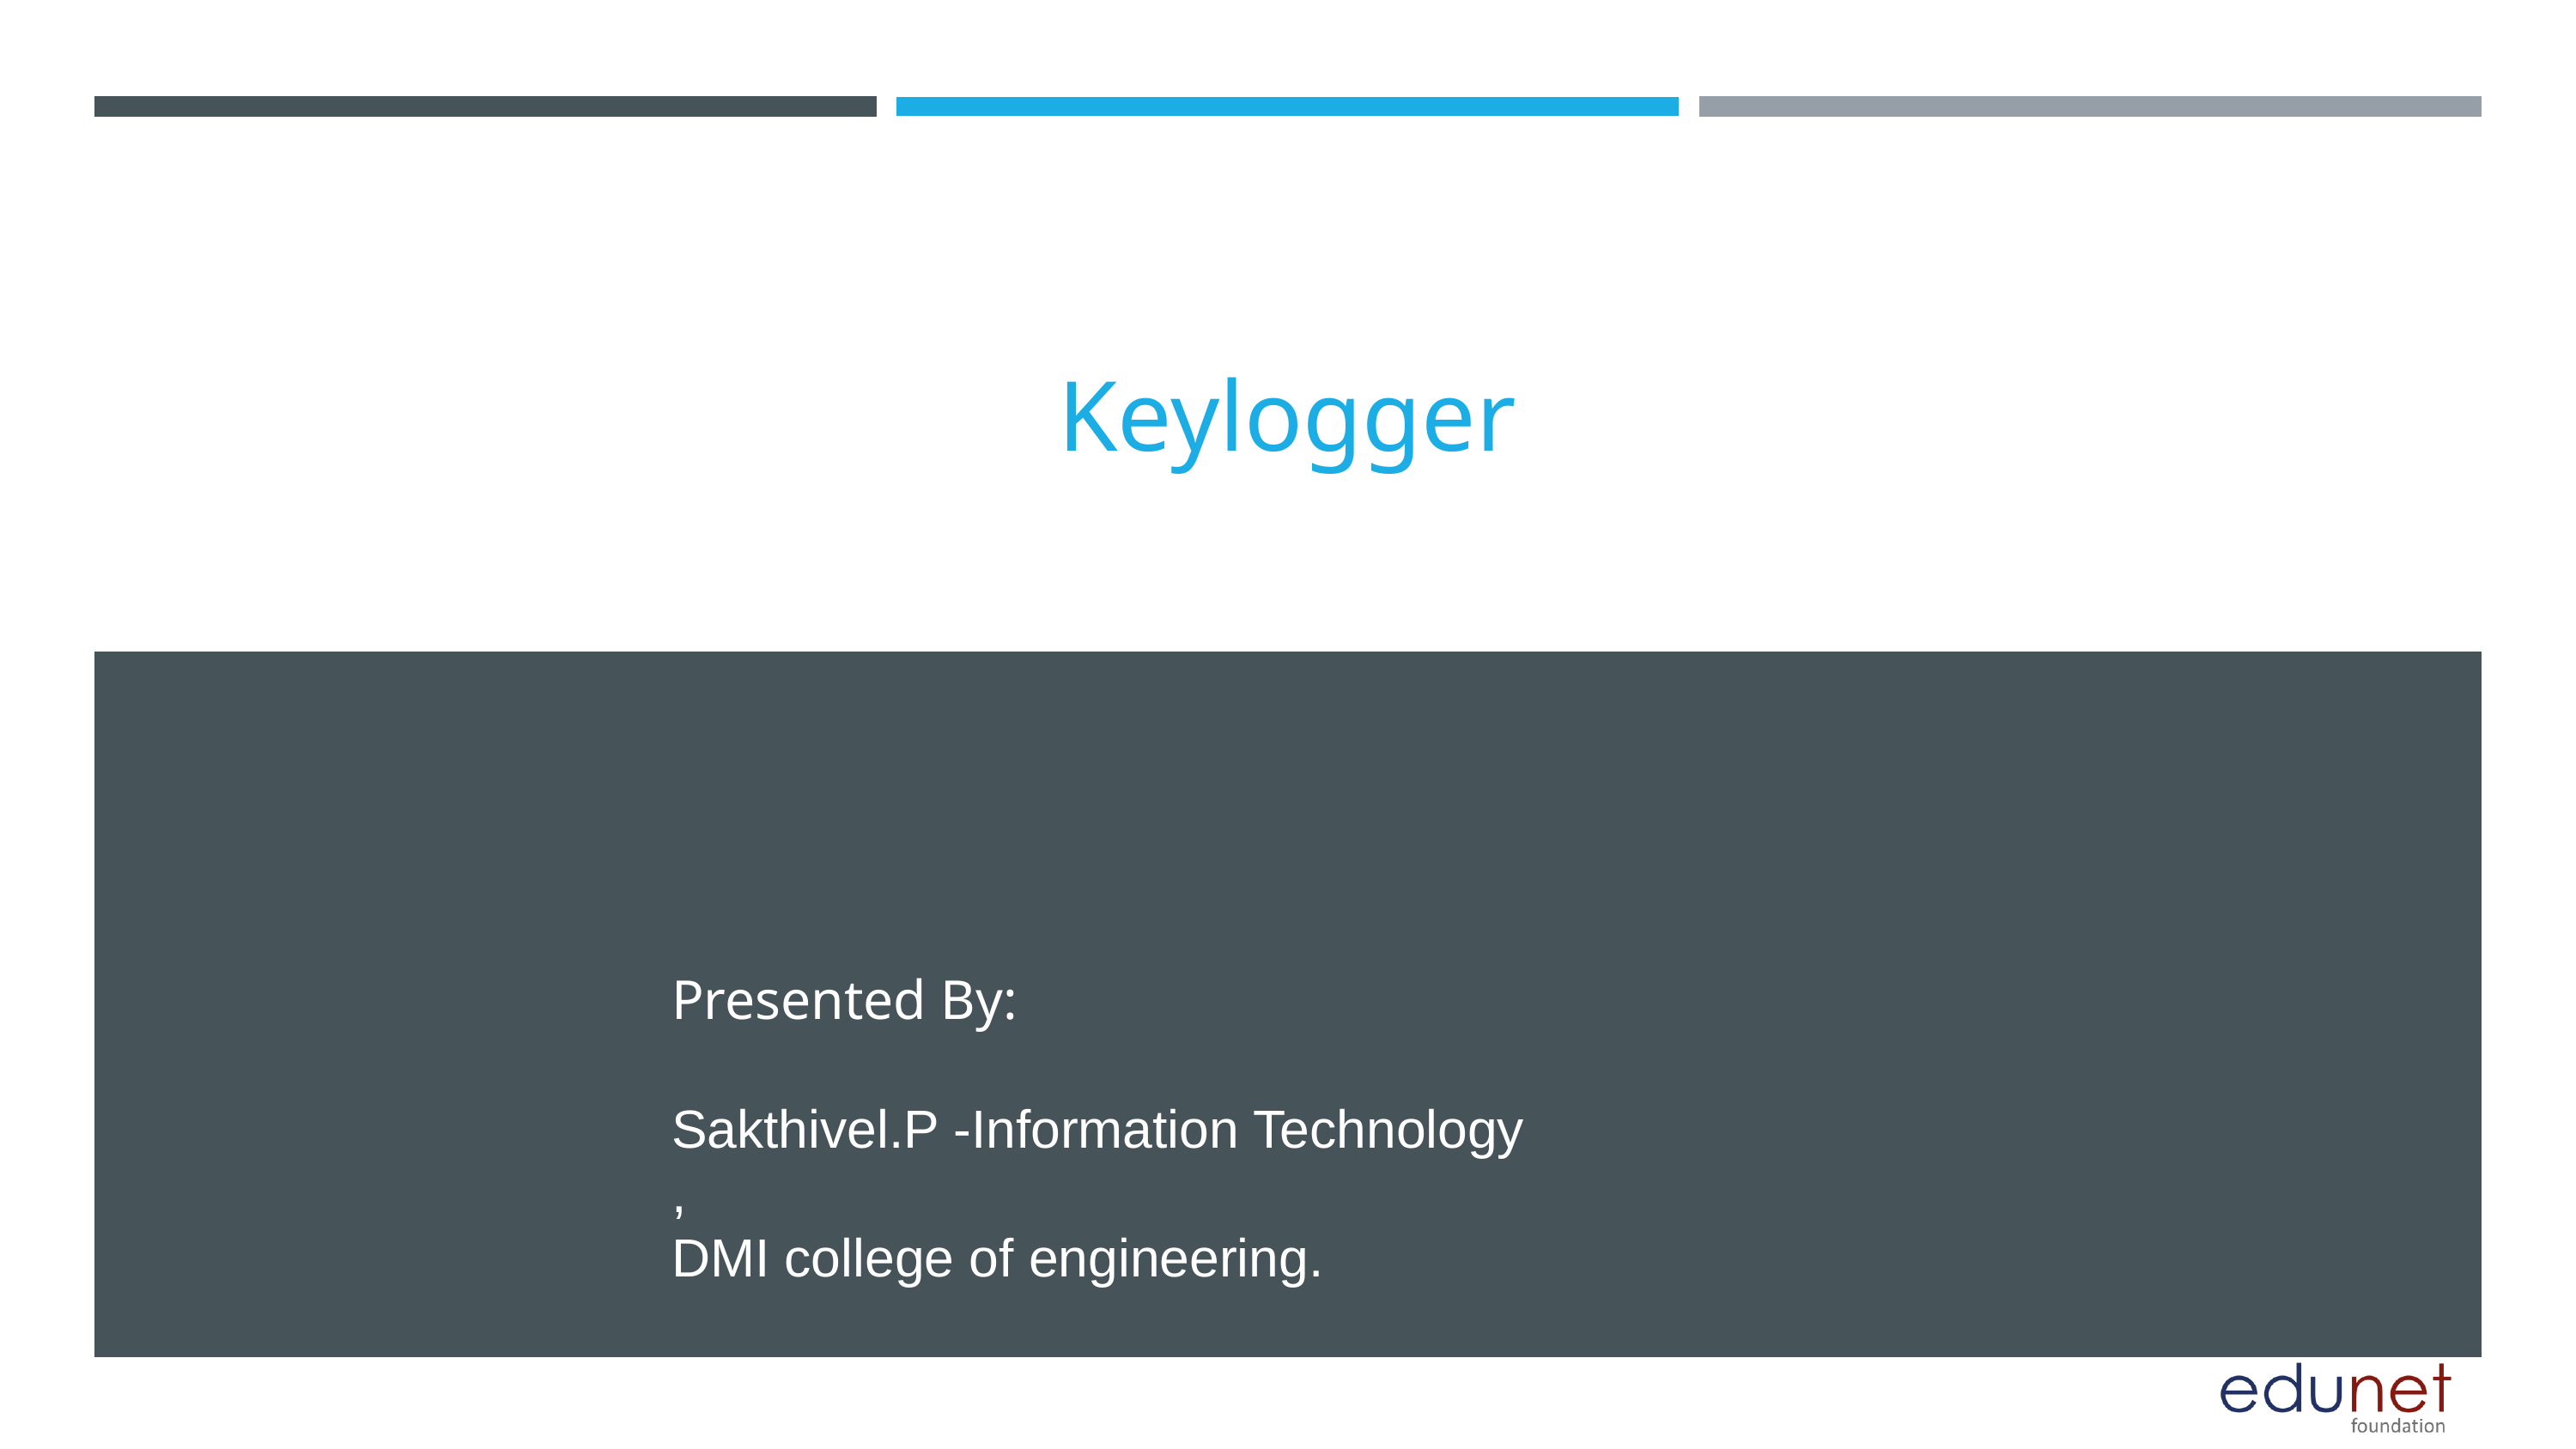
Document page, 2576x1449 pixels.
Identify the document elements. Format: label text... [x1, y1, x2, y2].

text_box Keylogger [334, 354, 2241, 470]
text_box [1698, 95, 2482, 117]
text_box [94, 652, 2482, 1357]
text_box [94, 96, 878, 117]
text_box [2215, 1360, 2454, 1437]
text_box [896, 96, 1679, 116]
